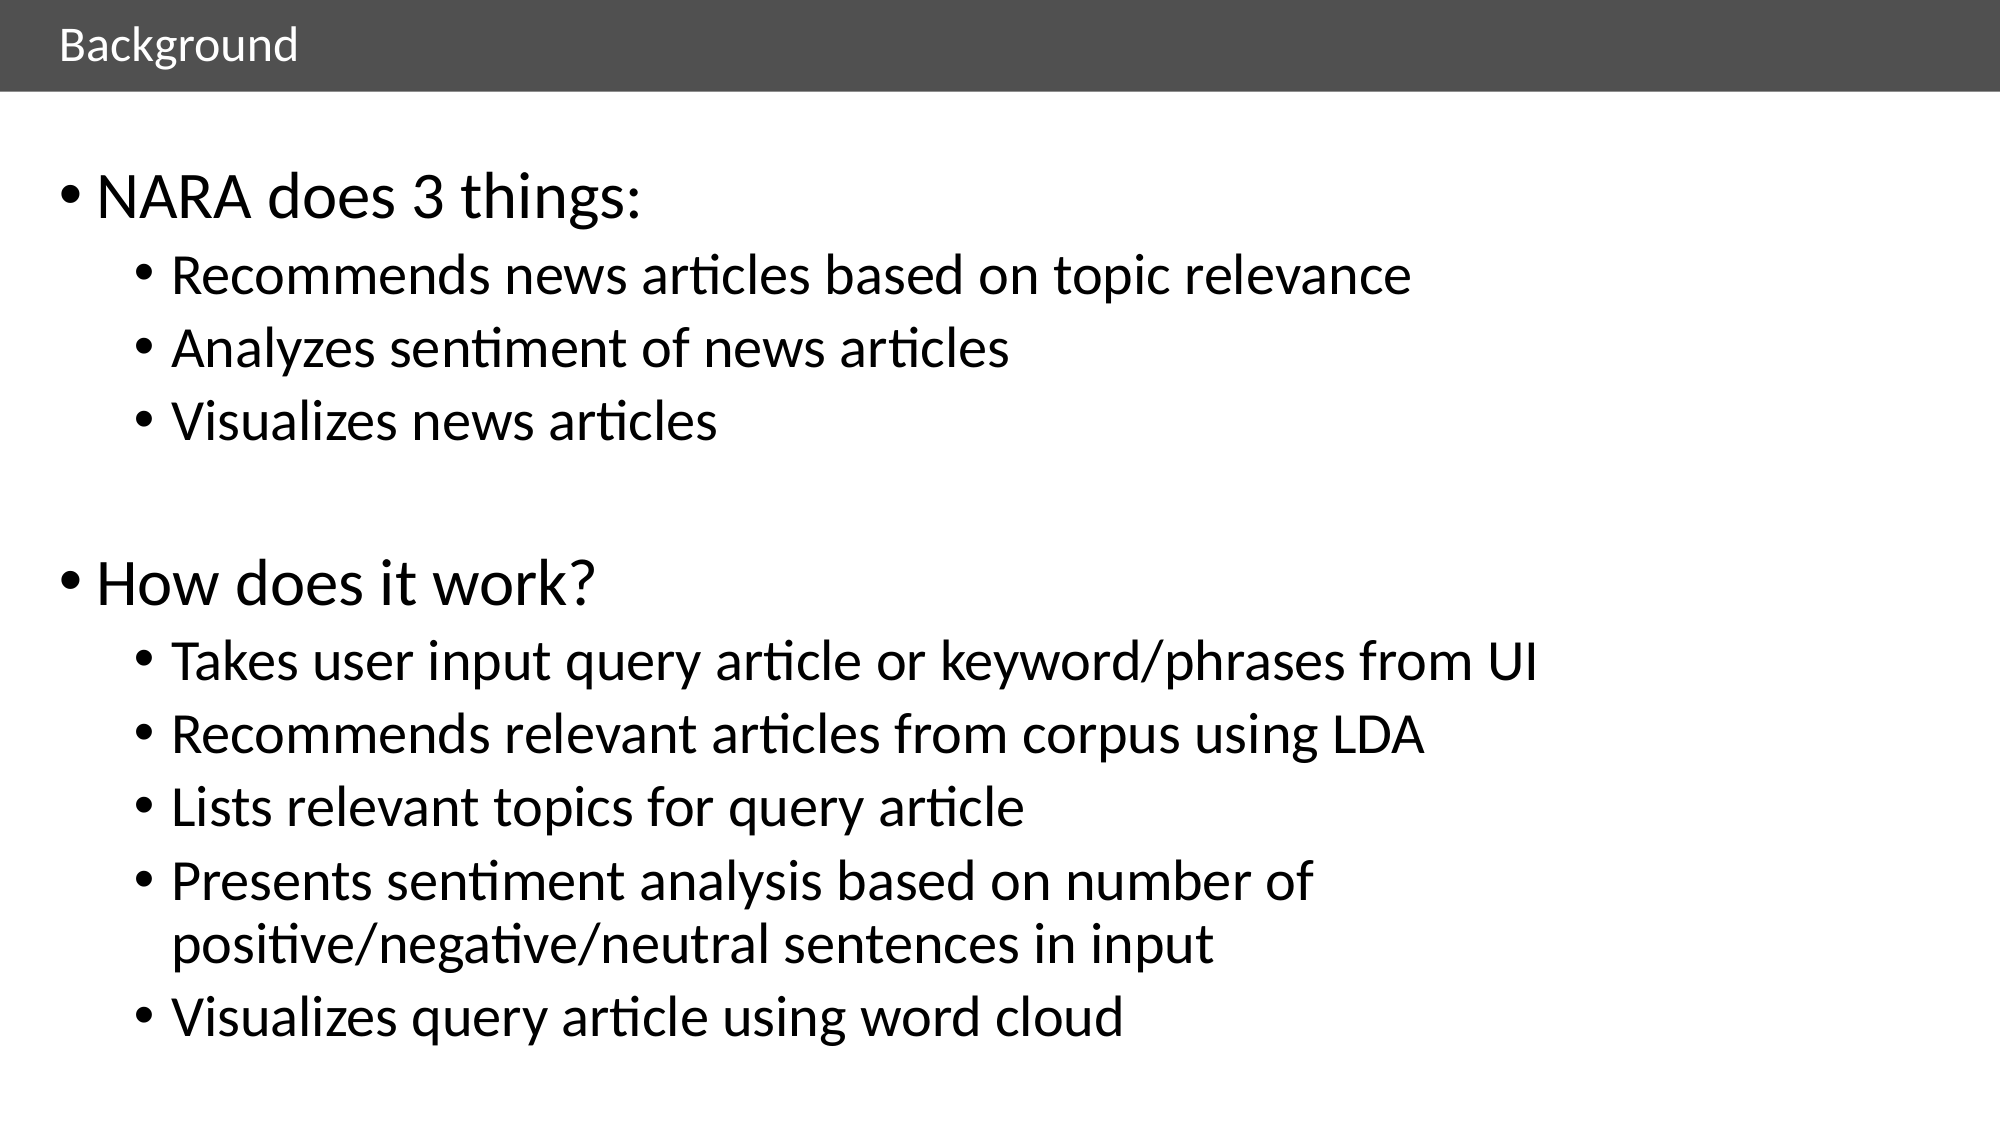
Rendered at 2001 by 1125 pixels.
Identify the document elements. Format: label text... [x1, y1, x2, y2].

text_box NARA does 3 things: Recommends news articles based on topic relevance Analyzes sentiment of news articles Visualizes news articles How does it work? Takes user input query article or keyword/phrases from UI Recommends relevant articles from corpus using LDA Lists relevant topics for query article Presents sentiment analysis based on number of positive/negative/neutral sentences in input Visualizes query article using word cloud [43, 154, 1863, 1030]
title Background [43, 10, 1956, 82]
